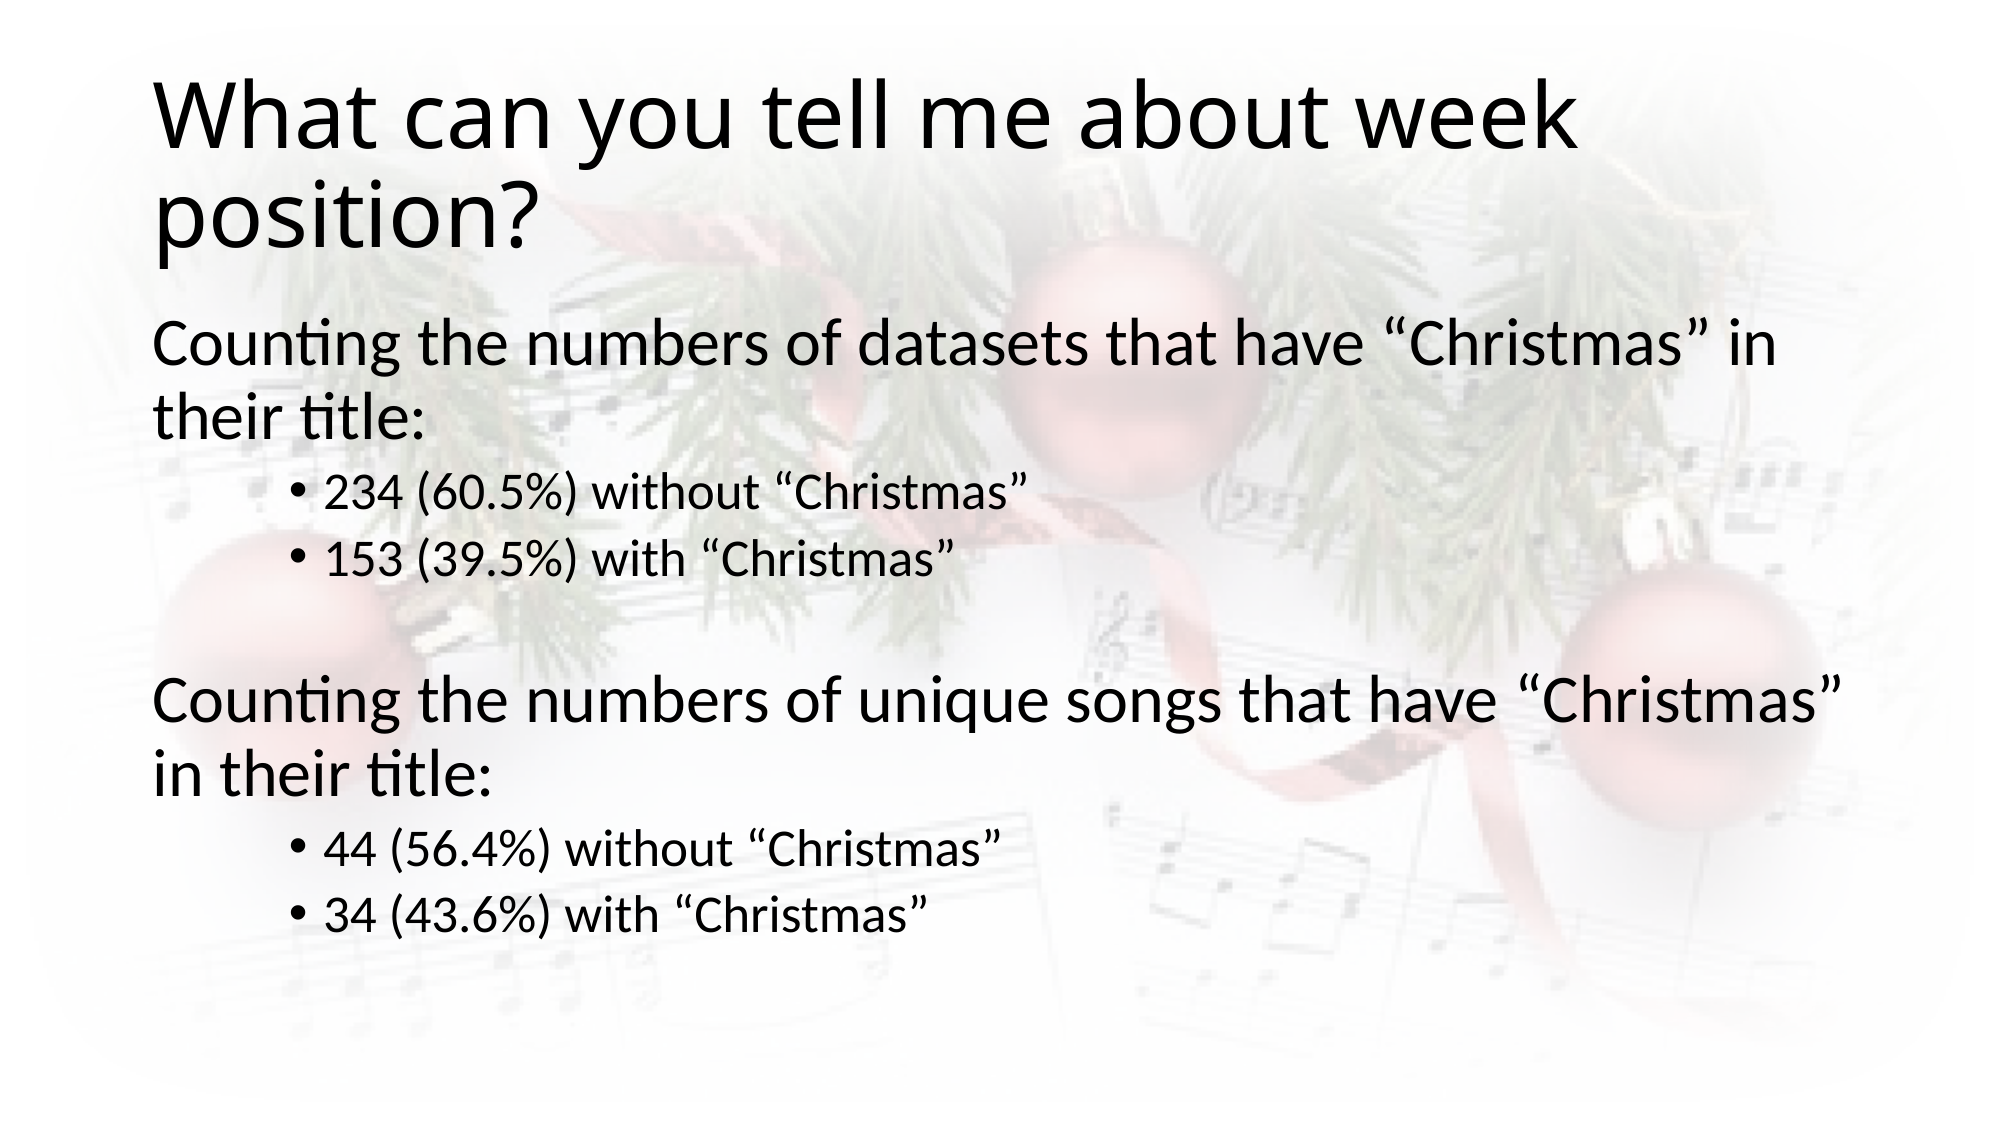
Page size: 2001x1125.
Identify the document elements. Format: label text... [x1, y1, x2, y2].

title What can you tell me about week position? [137, 59, 1863, 278]
list Counting the numbers of datasets that have “Christmas” in their title: 234 (60.5%) without “Christmas” 153 (39.5%) with “Christmas” Counting the numbers of unique songs that have “Christmas” in their title: 44 (56.4%) without “Christmas” 34 (43.6%) with “Christmas” [137, 299, 1863, 1014]
